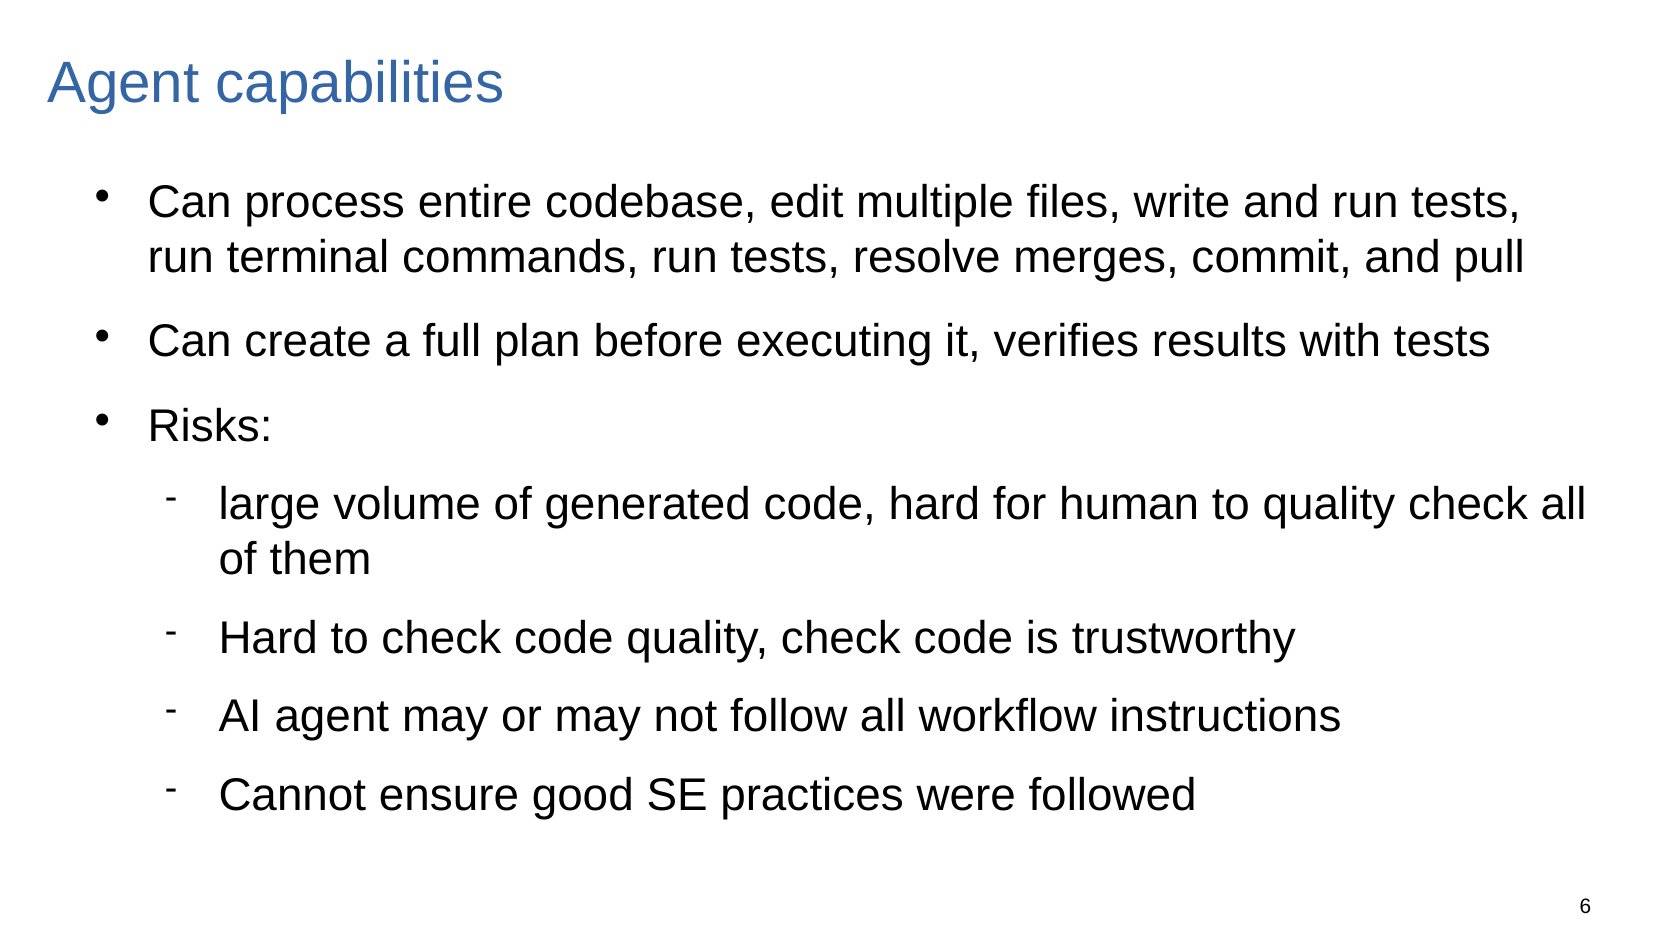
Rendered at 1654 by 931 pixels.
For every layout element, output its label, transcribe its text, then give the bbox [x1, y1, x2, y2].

title Agent capabilities [47, 1, 1536, 157]
text_box 2 [1523, 885, 1648, 926]
list Can process entire codebase, edit multiple files, write and run tests, run terminal commands, run tests, resolve merges, commit, and pull Can create a full plan before executing it, verifies results with tests Risks: large volume of generated code, hard for human to quality check all of them Hard to check code quality, check code is trustworthy AI agent may or may not follow all workflow instructions Cannot ensure good SE practices were followed [76, 171, 1595, 475]
